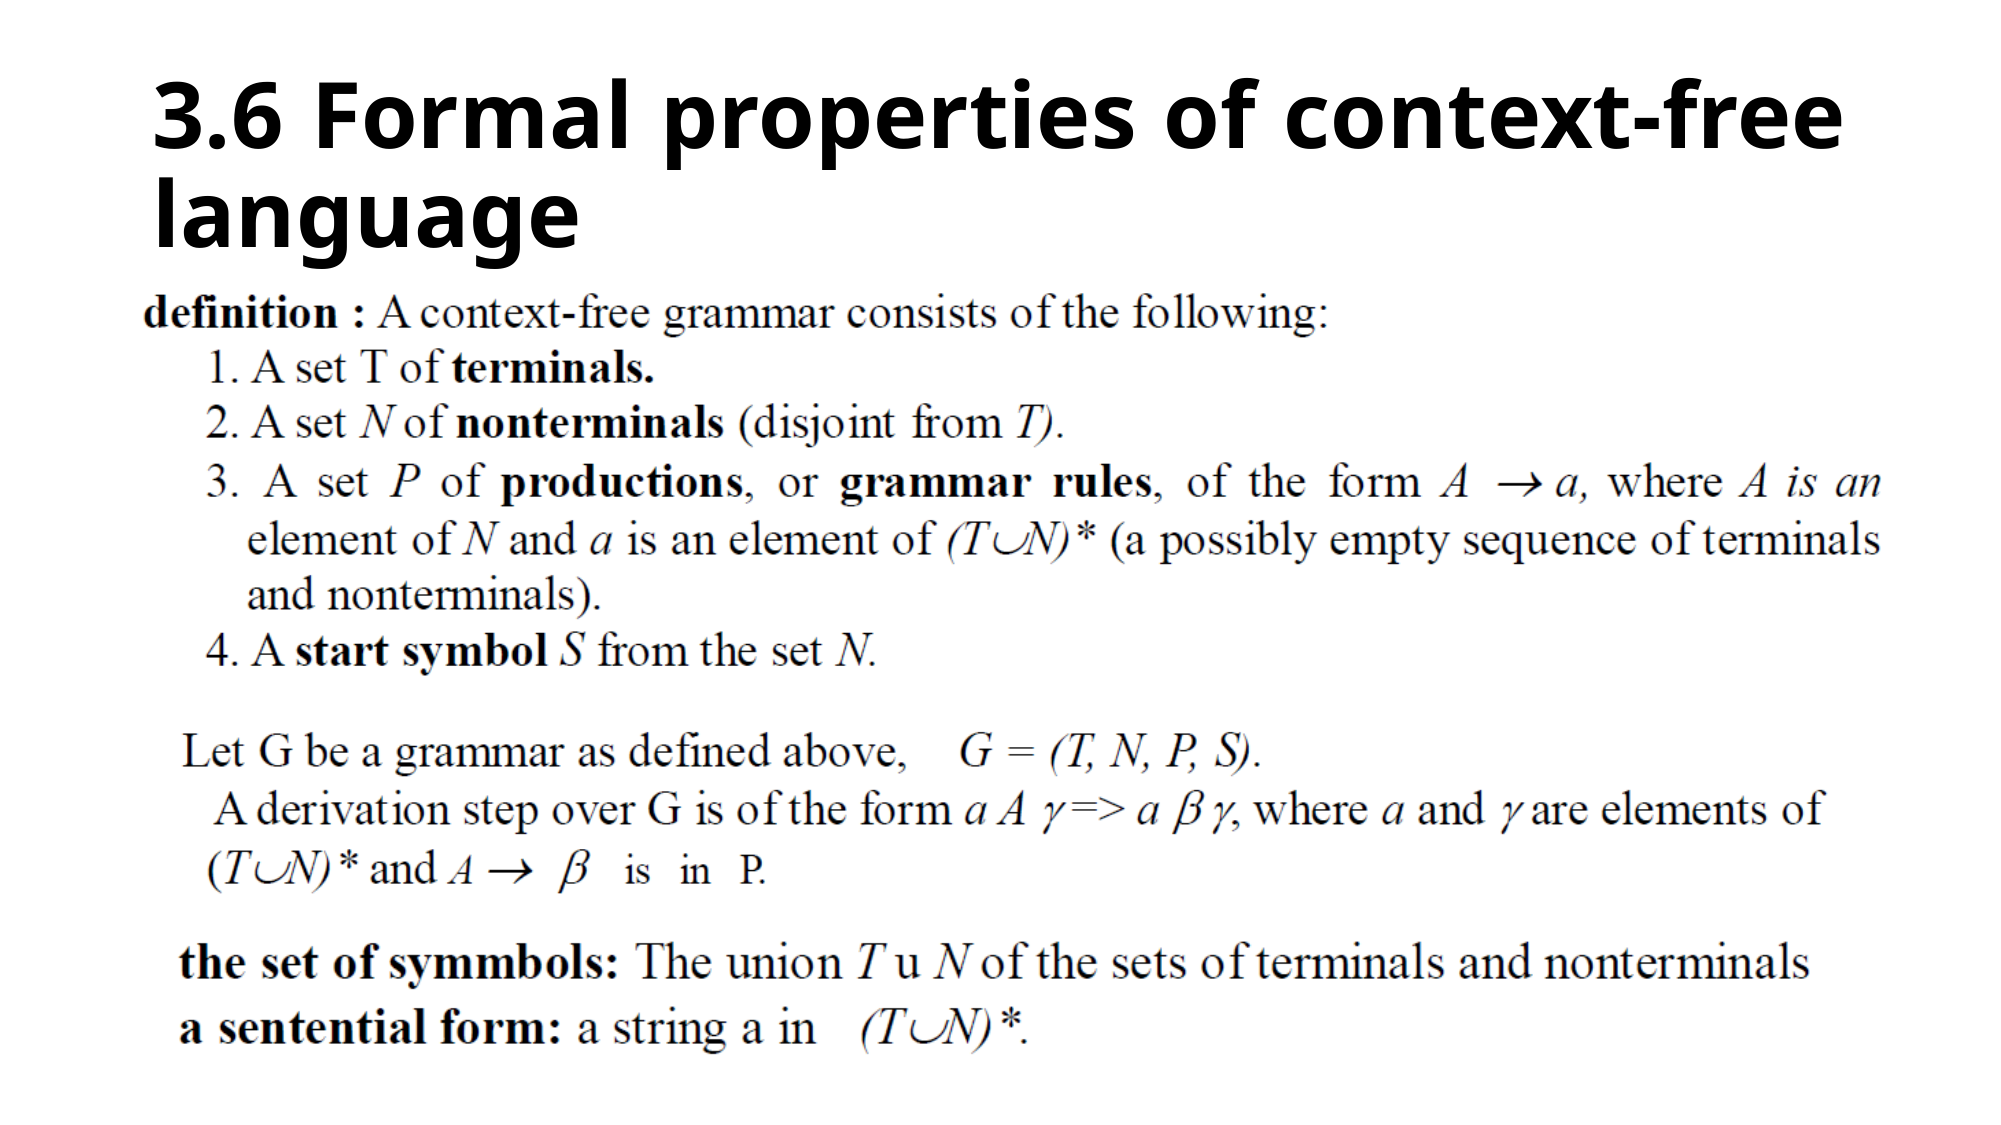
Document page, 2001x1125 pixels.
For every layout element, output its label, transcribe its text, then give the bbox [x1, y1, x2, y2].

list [137, 277, 1897, 688]
picture [171, 936, 1829, 1066]
title 3.6 Formal properties of context-free language [137, 59, 1863, 277]
picture [171, 724, 1829, 899]
